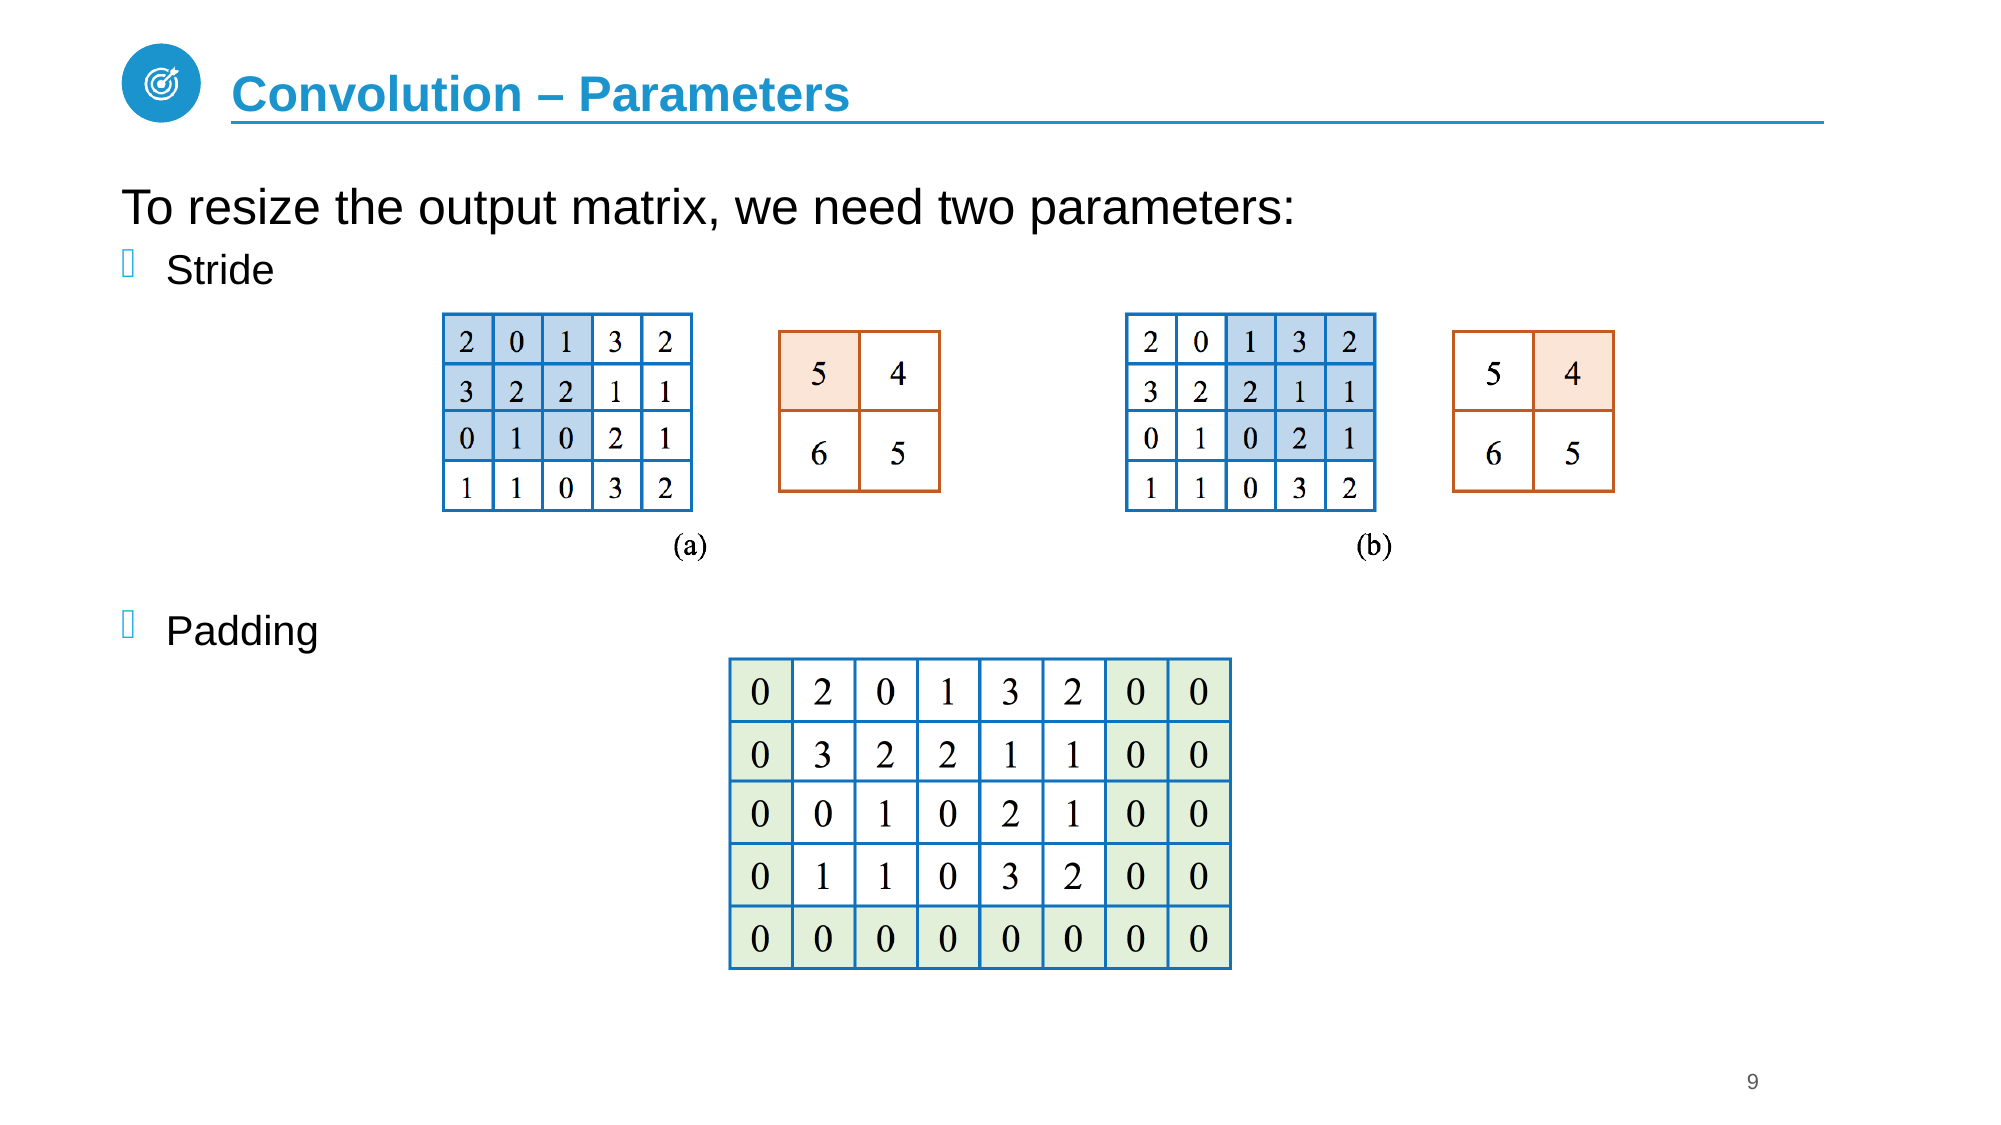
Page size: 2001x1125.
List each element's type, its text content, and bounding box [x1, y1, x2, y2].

list To resize the output matrix, we need two parameters: Stride Padding [106, 167, 1825, 1035]
picture [718, 647, 1244, 978]
picture [434, 304, 1621, 568]
title Convolution – Parameters [231, 73, 1825, 122]
picture [140, 62, 183, 104]
